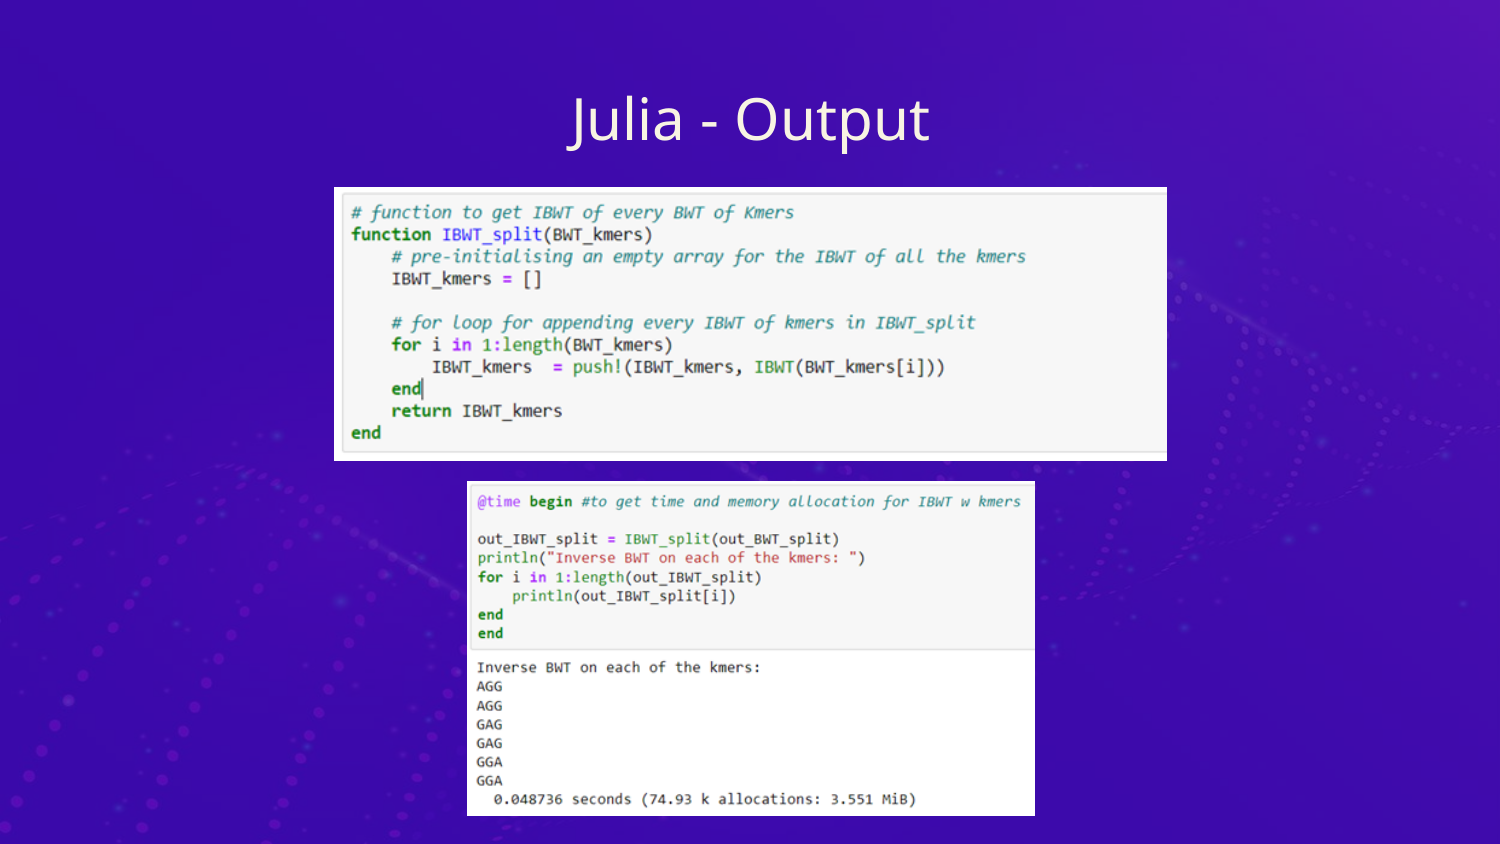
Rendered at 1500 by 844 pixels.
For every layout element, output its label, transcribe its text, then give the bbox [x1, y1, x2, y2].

picture [334, 187, 1167, 461]
picture [466, 481, 1035, 816]
title Julia - Output [116, 82, 1385, 188]
